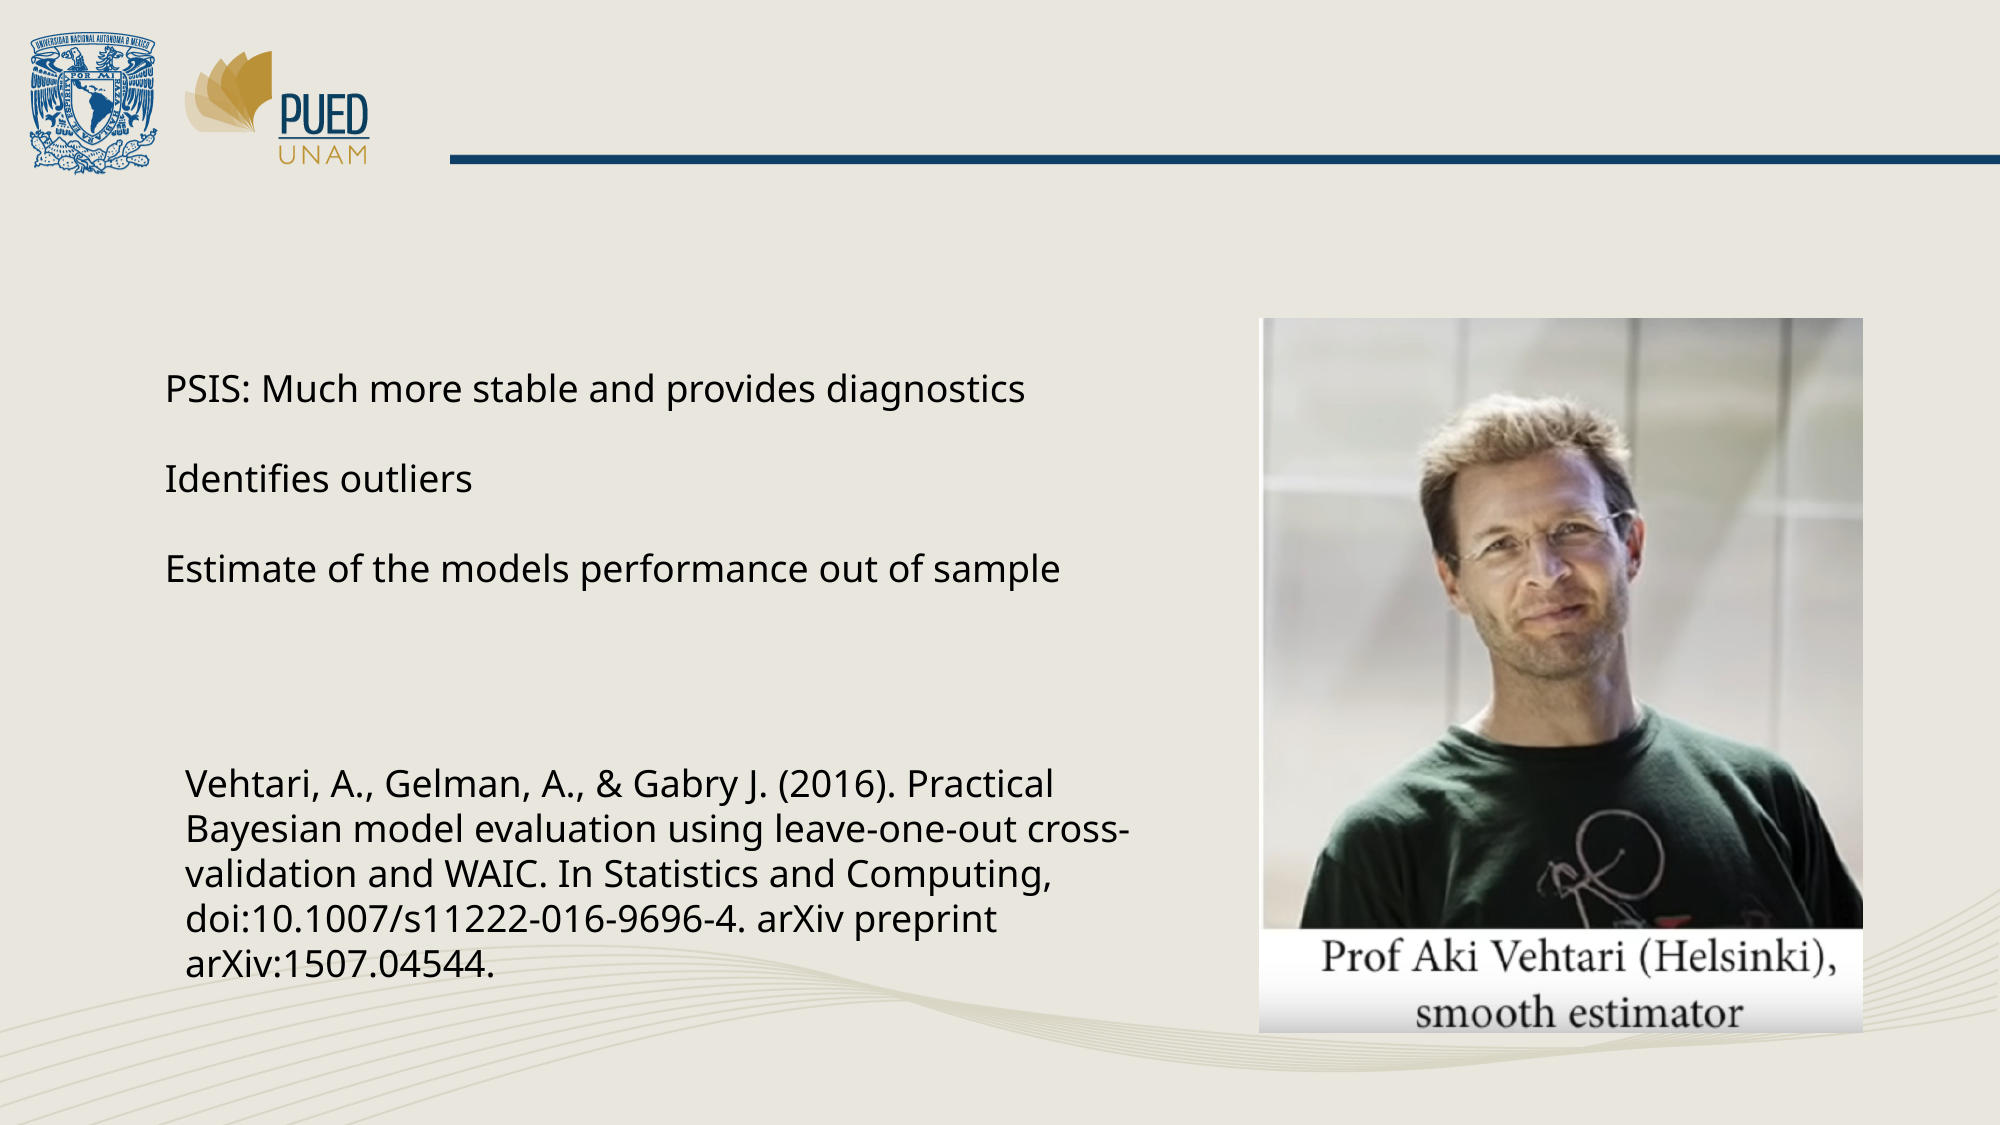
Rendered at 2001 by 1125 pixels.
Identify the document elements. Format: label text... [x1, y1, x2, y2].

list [1259, 318, 1863, 1033]
text_box Vehtari, A., Gelman, A., & Gabry J. (2016). Practical Bayesian model evaluation using leave-one-out cross-validation and WAIC. In Statistics and Computing, doi:10.1007/s11222-016-9696-4. arXiv preprint arXiv:1507.04544. [170, 752, 1171, 992]
text_box PSIS: Much more stable and provides diagnostics Identifies outliers Estimate of the models performance out of sample [149, 357, 1191, 643]
picture [0, 0, 2000, 1125]
